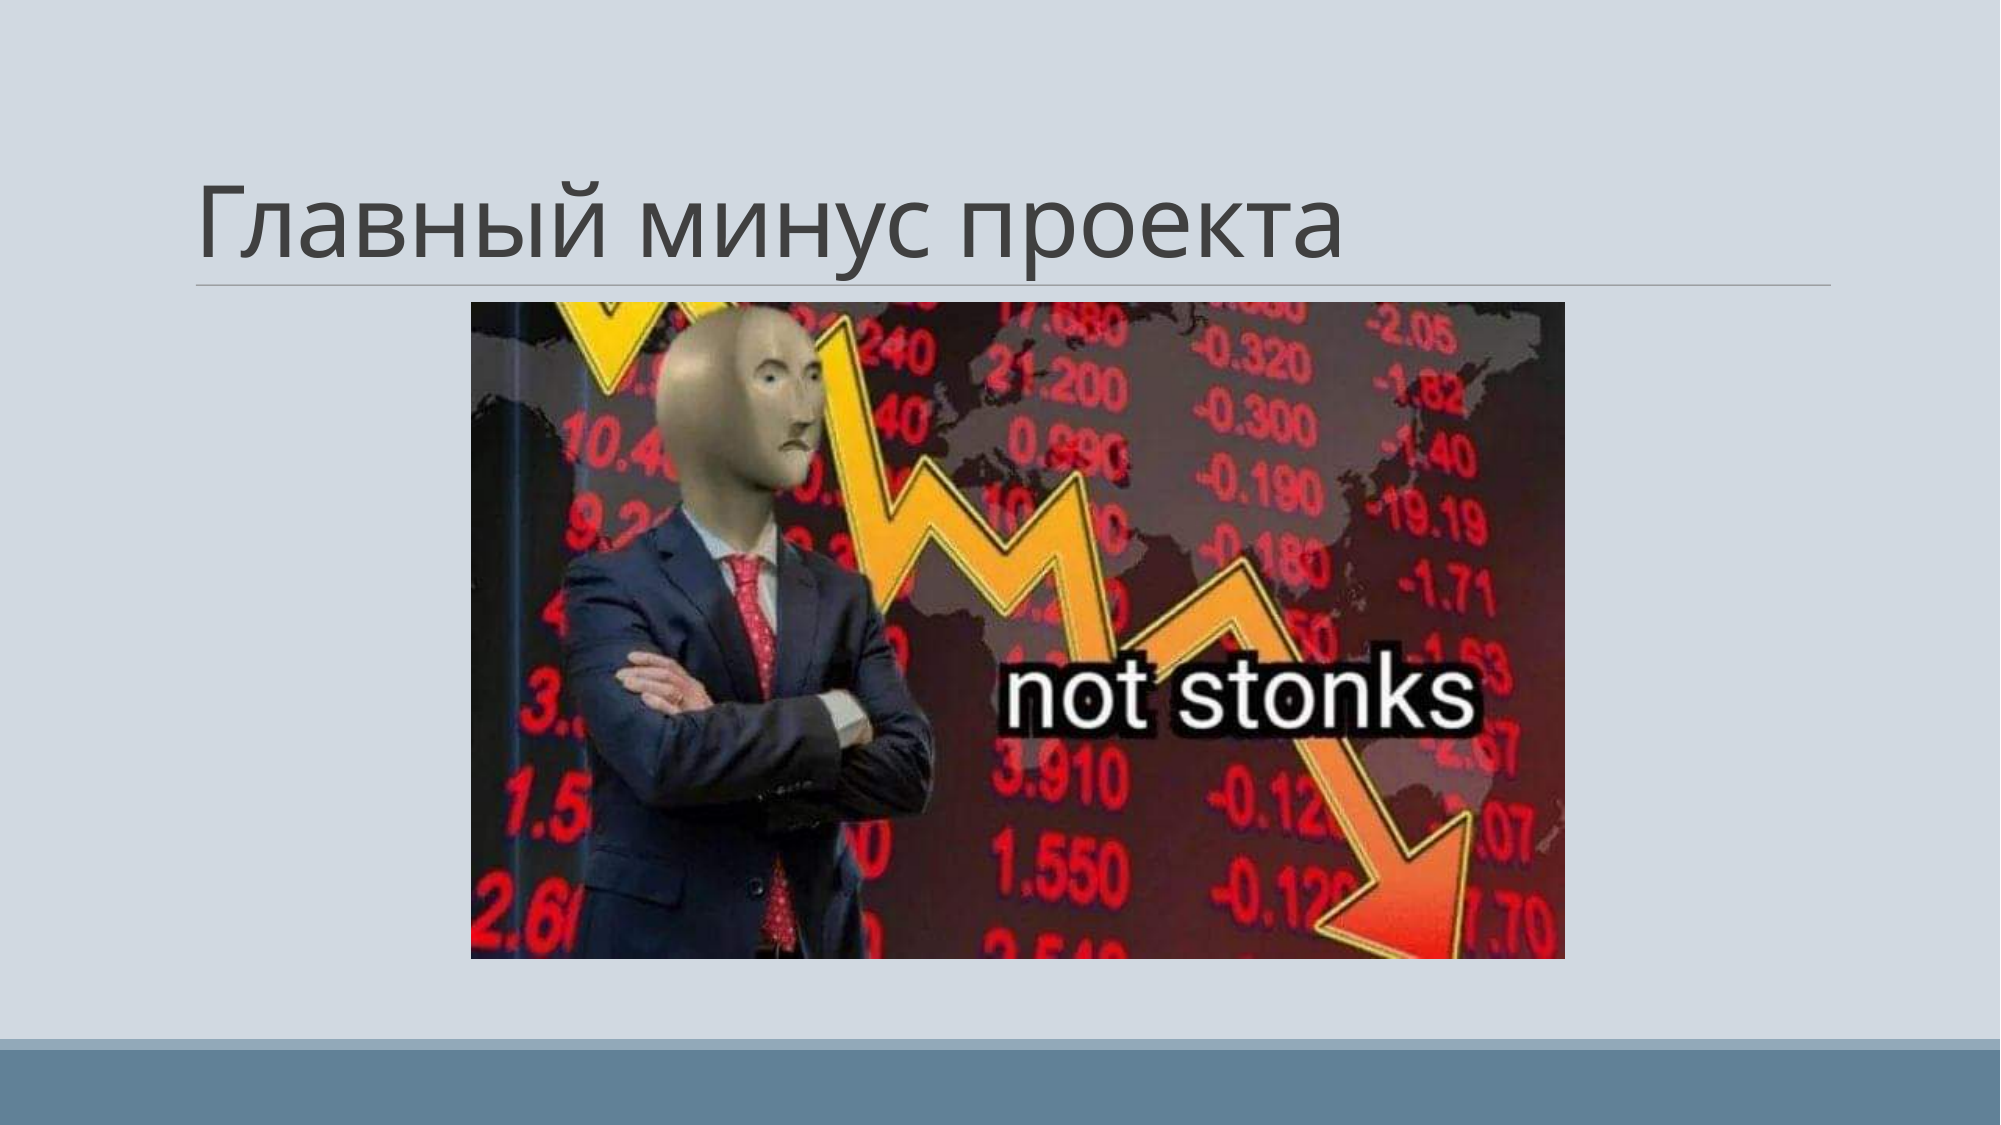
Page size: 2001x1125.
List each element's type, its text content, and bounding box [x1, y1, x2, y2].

text_box Главный минус проекта [180, 47, 1830, 285]
picture [470, 302, 1566, 960]
